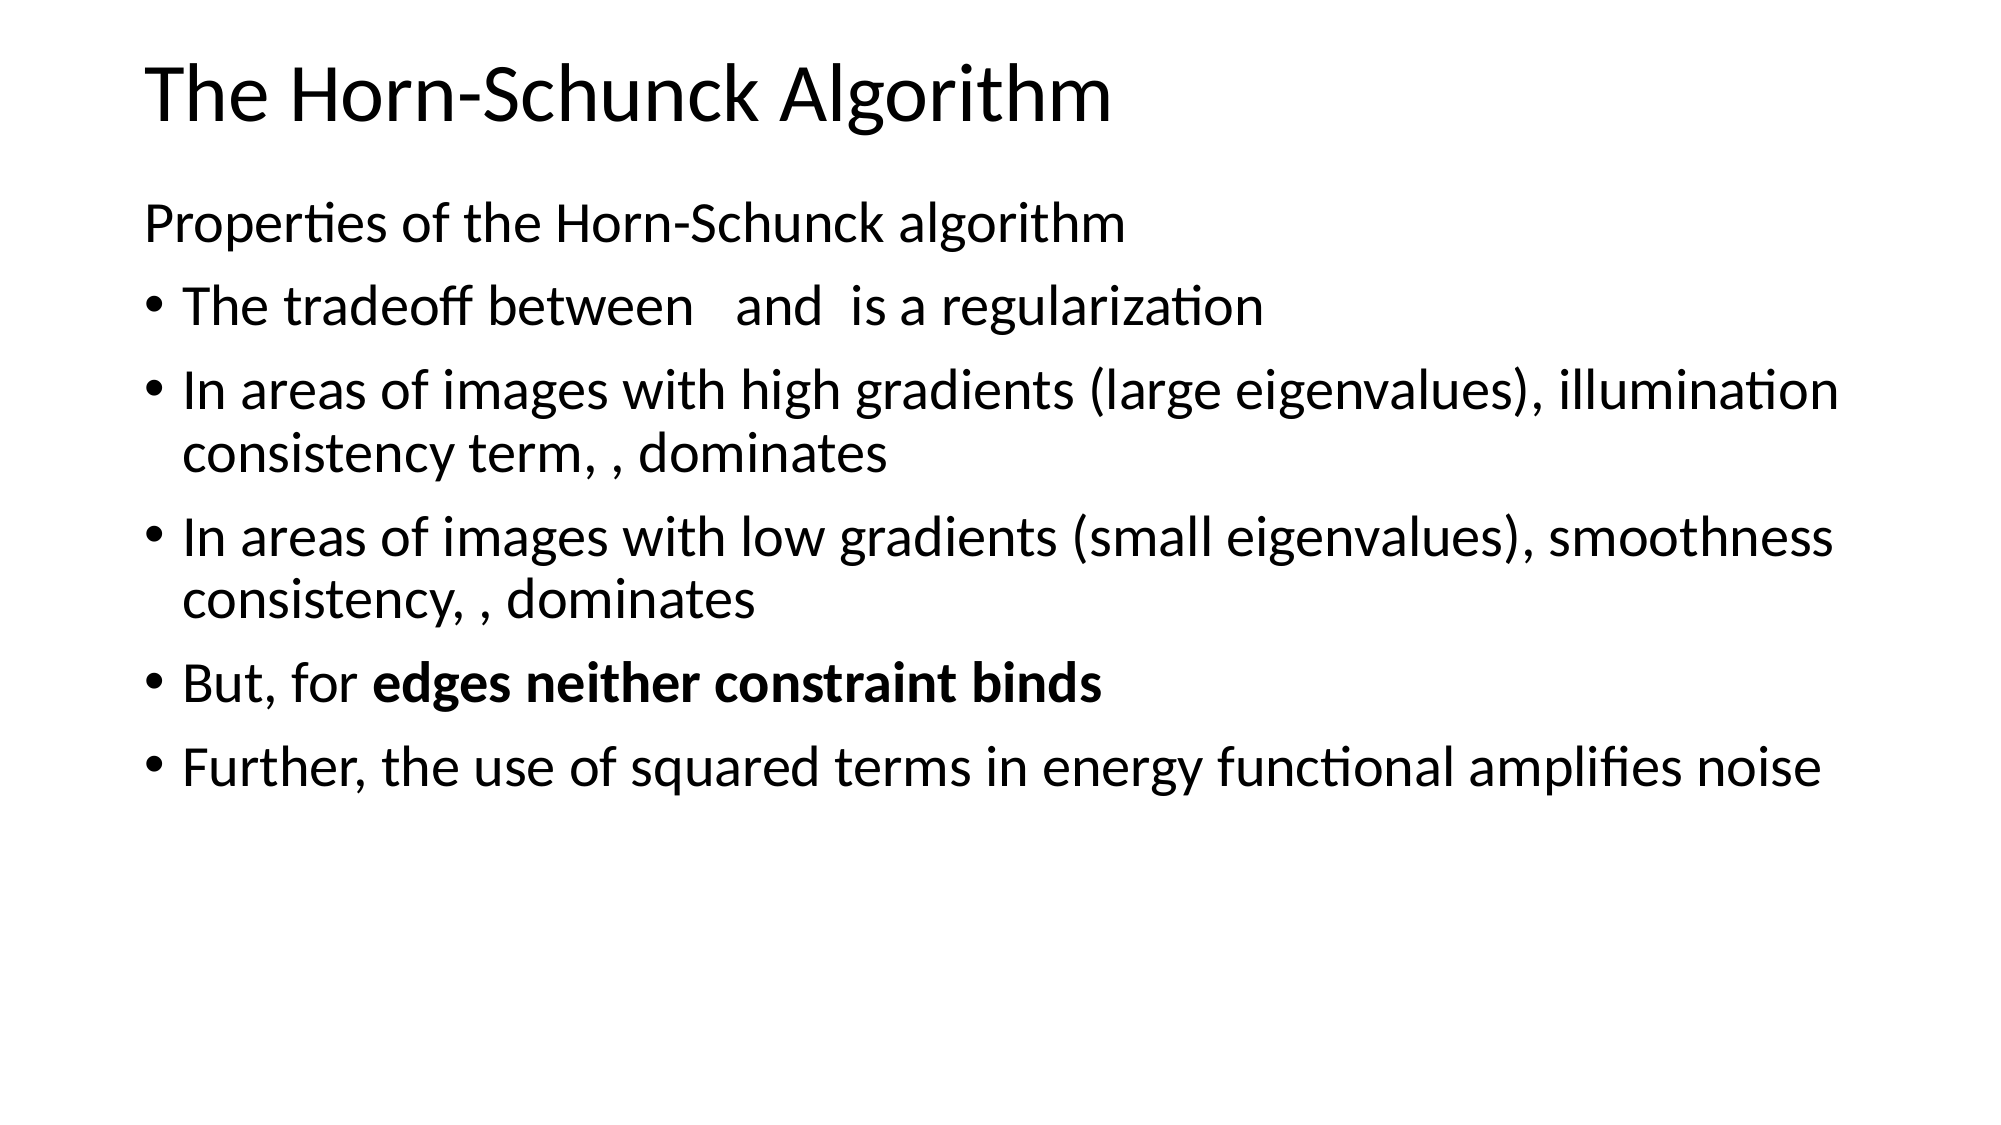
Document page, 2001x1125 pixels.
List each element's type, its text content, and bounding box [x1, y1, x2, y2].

title The Horn-Schunck Algorithm [129, 22, 1855, 166]
